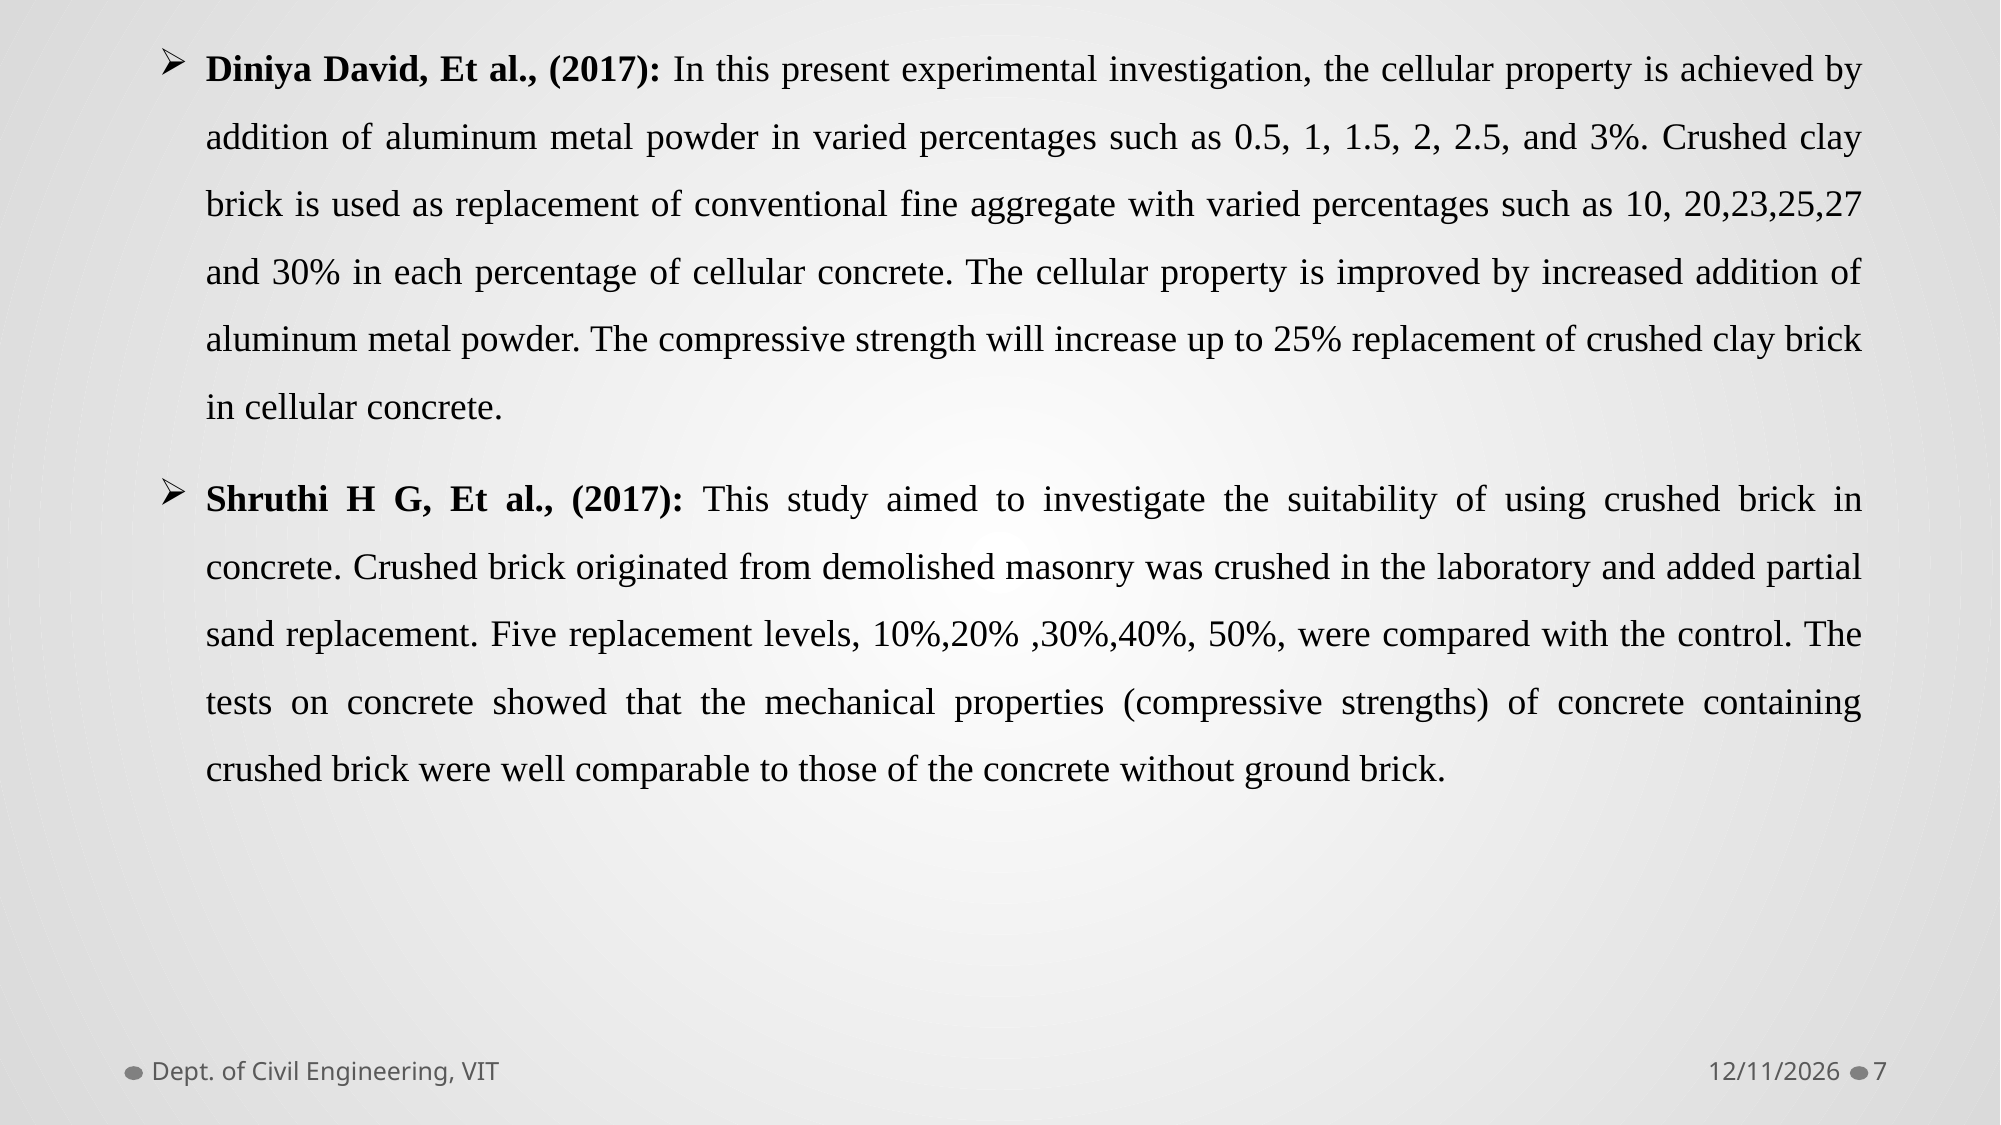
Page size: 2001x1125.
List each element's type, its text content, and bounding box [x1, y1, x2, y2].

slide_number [1391, 1042, 1849, 1103]
slide_number 7 [1868, 1042, 1992, 1103]
text_box Diniya David, Et al., (2017): In this present experimental investigation, the cellular property is achieved by addition of aluminum metal powder in varied percentages such as 0.5, 1, 1.5, 2, 2.5, and 3%. Crushed clay brick is used as replacement of conventional fine aggregate with varied percentages such as 10, 20,23,25,27 and 30% in each percentage of cellular concrete. The cellular property is improved by increased addition of aluminum metal powder. The compressive strength will increase up to 25% replacement of crushed clay brick in cellular concrete. Shruthi H G, Et al., (2017): This study aimed to investigate the suitability of using crushed brick in concrete. Crushed brick originated from demolished masonry was crushed in the laboratory and added partial sand replacement. Five replacement levels, 10%,20% ,30%,40%, 50%, were compared with the control. The tests on concrete showed that the mechanical properties (compressive strengths) of concrete containing crushed brick were well comparable to those of the concrete without ground brick. [144, 14, 1880, 797]
footer Dept. of Civil Engineering, VIT [144, 1042, 768, 1103]
